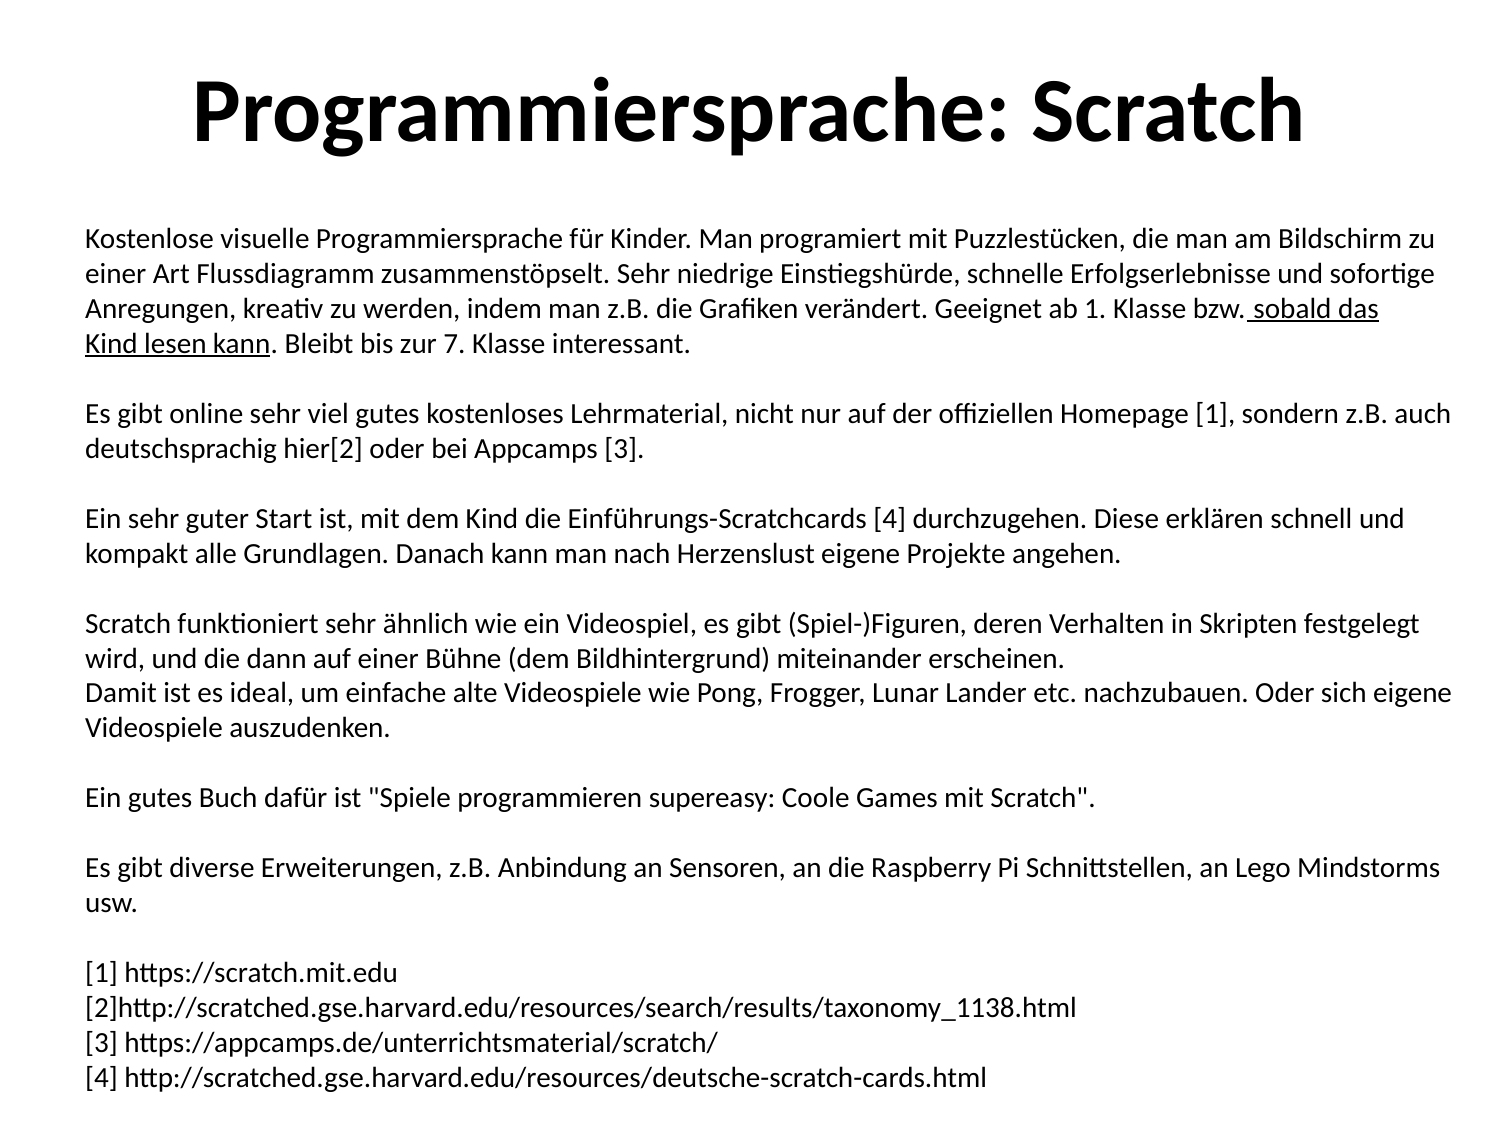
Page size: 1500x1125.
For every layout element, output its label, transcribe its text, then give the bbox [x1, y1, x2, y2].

title Programmiersprache: Scratch [75, 45, 1425, 165]
text_box Kostenlose visuelle Programmiersprache für Kinder. Man programiert mit Puzzlestücken, die man am Bildschirm zu einer Art Flussdiagramm zusammenstöpselt. Sehr niedrige Einstiegshürde, schnelle Erfolgserlebnisse und sofortige Anregungen, kreativ zu werden, indem man z.B. die Grafiken verändert. Geeignet ab 1. Klasse bzw. sobald das Kind lesen kann. Bleibt bis zur 7. Klasse interessant. Es gibt online sehr viel gutes kostenloses Lehrmaterial, nicht nur auf der offiziellen Homepage [1], sondern z.B. auch deutschsprachig hier[2] oder bei Appcamps [3]. Ein sehr guter Start ist, mit dem Kind die Einführungs-Scratchcards [4] durchzugehen. Diese erklären schnell und kompakt alle Grundlagen. Danach kann man nach Herzenslust eigene Projekte angehen. Scratch funktioniert sehr ähnlich wie ein Videospiel, es gibt (Spiel-)Figuren, deren Verhalten in Skripten festgelegt wird, und die dann auf einer Bühne (dem Bildhintergrund) miteinander erscheinen. Damit ist es ideal, um einfache alte Videospiele wie Pong, Frogger, Lunar Lander etc. nachzubauen. Oder sich eigene Videospiele auszudenken. Ein gutes Buch dafür ist "Spiele programmieren supereasy: Coole Games mit Scratch". Es gibt diverse Erweiterungen, z.B. Anbindung an Sensoren, an die Raspberry Pi Schnittstellen, an Lego Mindstorms usw. [1] https://scratch.mit.edu [2]http://scratched.gse.harvard.edu/resources/search/results/taxonomy_1138.html [3] https://appcamps.de/unterrichtsmaterial/scratch/ [4] http://scratched.gse.harvard.edu/resources/deutsche-scratch-cards.html [70, 211, 1483, 1024]
